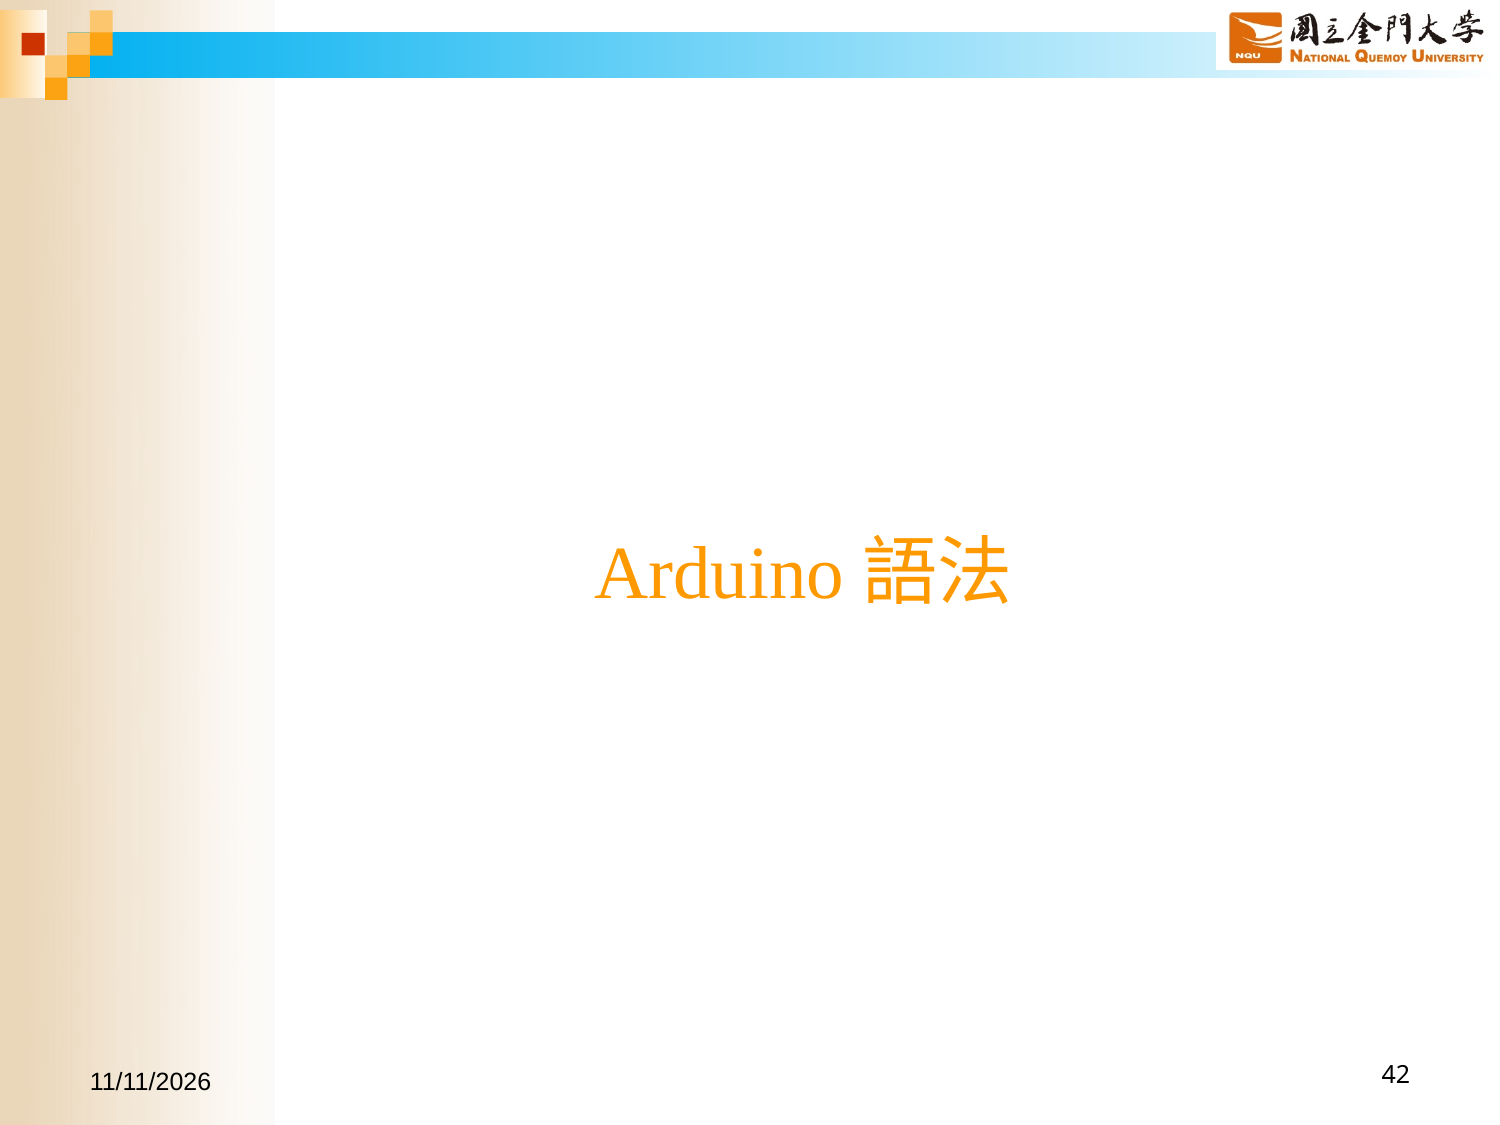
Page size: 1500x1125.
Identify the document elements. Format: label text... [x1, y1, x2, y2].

title Arduino語法 [230, 456, 1376, 682]
text_box 2017/6/24 [75, 1024, 425, 1103]
text_box 42 [1074, 1024, 1425, 1100]
picture [1216, 1, 1499, 70]
